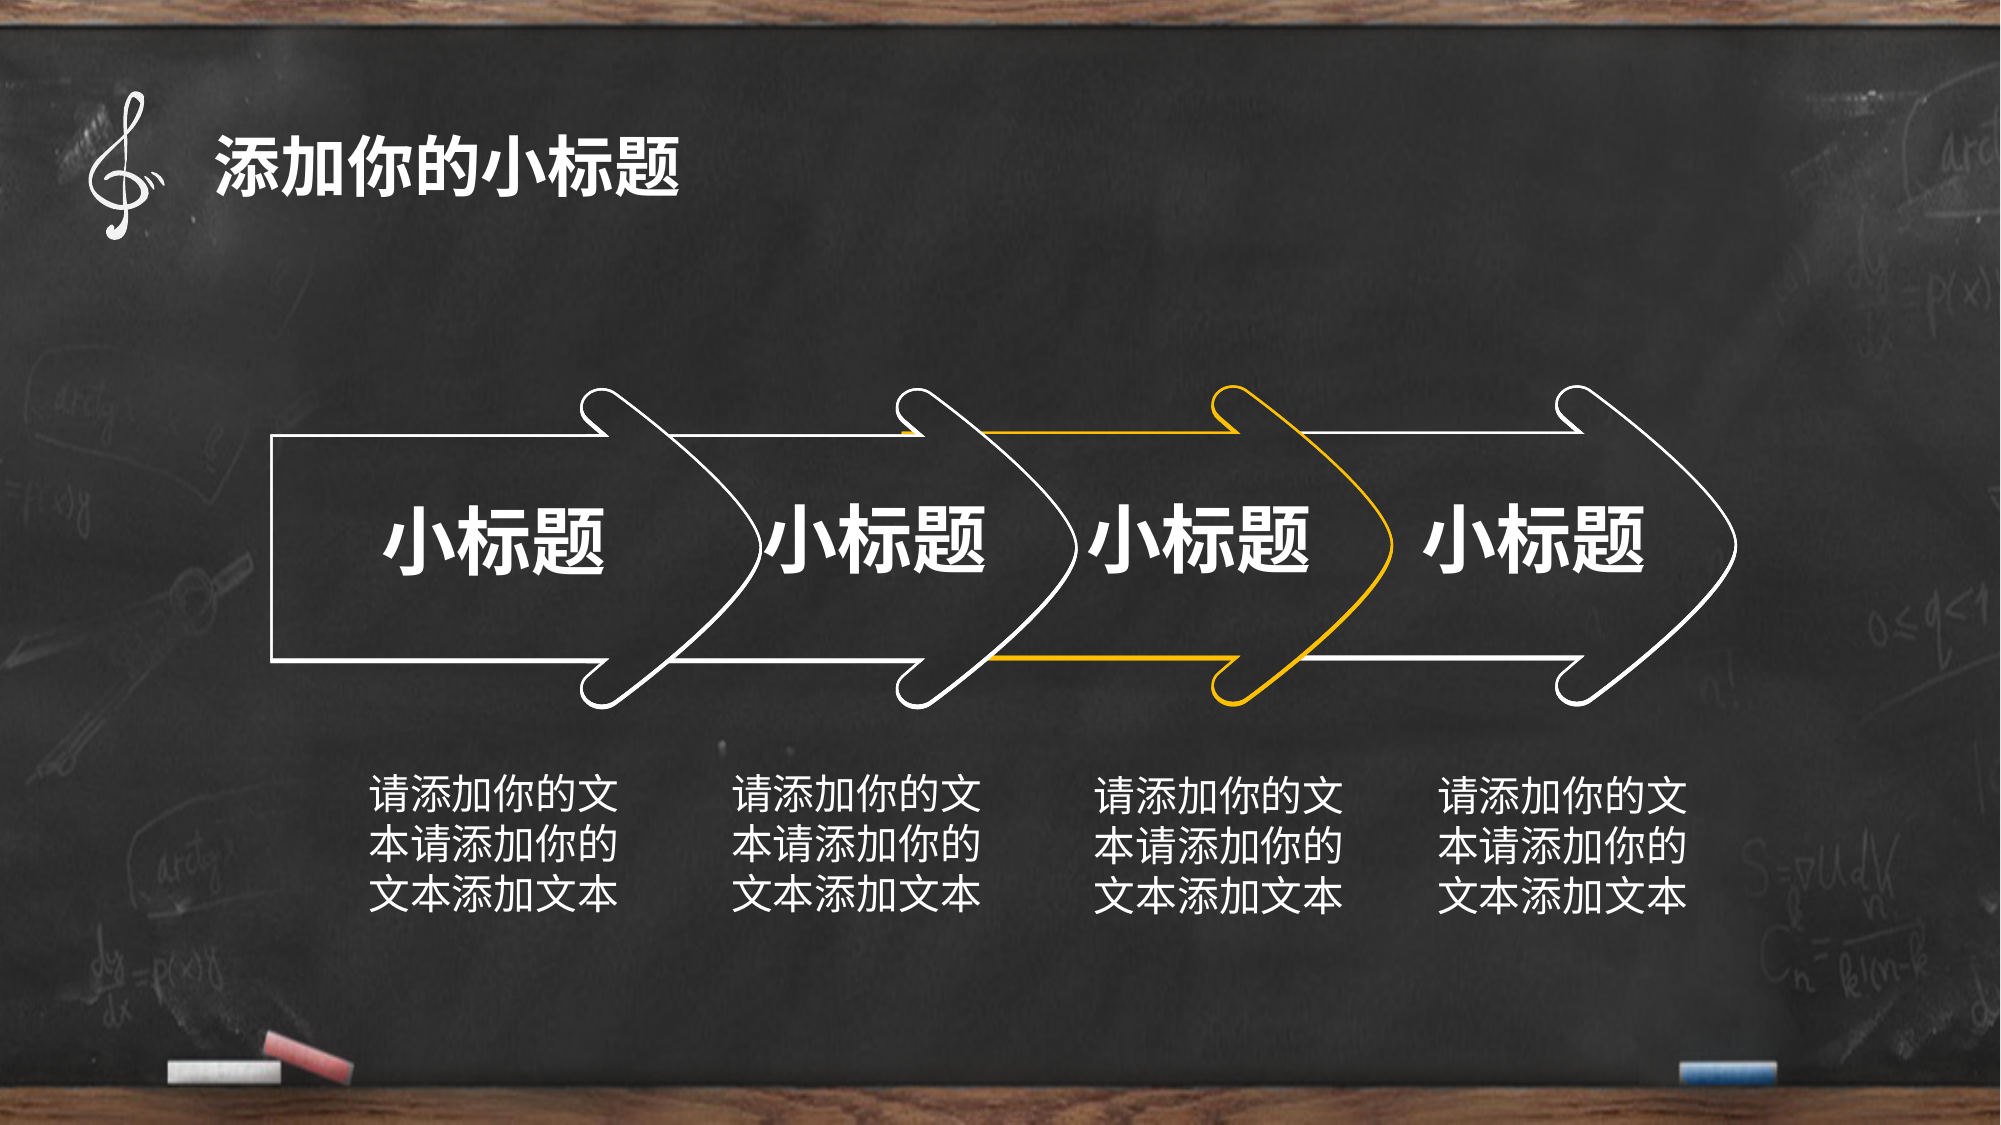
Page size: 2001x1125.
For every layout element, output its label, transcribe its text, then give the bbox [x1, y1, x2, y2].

text_box 请添加你的文本请添加你的文本添加文本 [1420, 762, 1705, 927]
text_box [1392, 384, 1736, 708]
text_box 请添加你的文本请添加你的文本添加文本 [351, 760, 637, 926]
text_box 请添加你的文本请添加你的文本添加文本 [1076, 762, 1362, 927]
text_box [761, 387, 1077, 710]
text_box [902, 384, 1392, 708]
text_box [85, 90, 169, 242]
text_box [271, 387, 761, 710]
picture [0, 0, 2001, 1125]
text_box 添加你的小标题 [214, 124, 682, 205]
text_box 请添加你的文本请添加你的文本添加文本 [713, 760, 999, 926]
